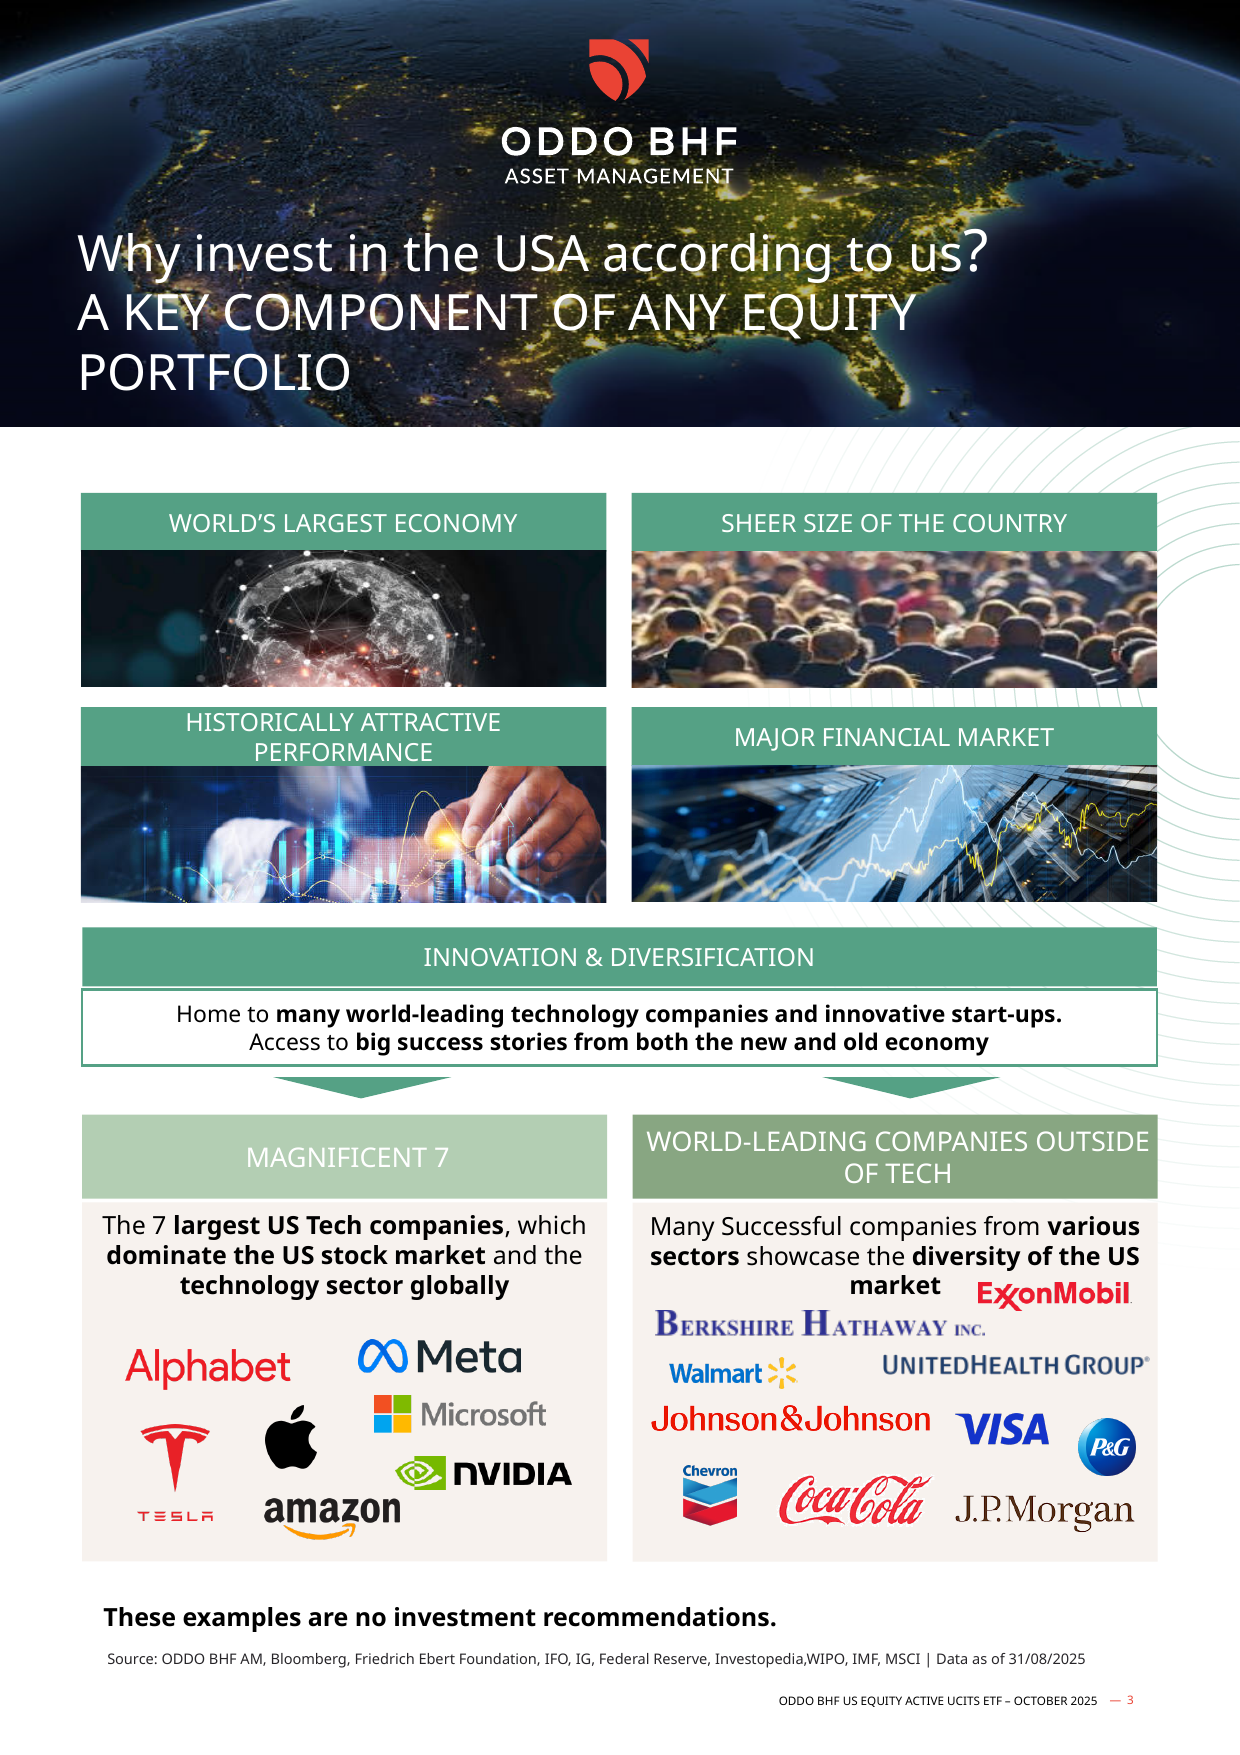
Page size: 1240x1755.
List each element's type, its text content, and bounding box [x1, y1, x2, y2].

text_box Magnificent 7 [82, 1114, 608, 1199]
text_box Many Successful companies from various sectors showcase the diversity of the US market [632, 1202, 1159, 1563]
text_box Historically attractive performance [80, 706, 607, 766]
text_box Major Financial Market [631, 706, 1158, 765]
text_box World’s largest economy [80, 492, 607, 550]
picture [0, 0, 1240, 1755]
text_box Innovation & Diversification [81, 926, 1158, 987]
text_box ODDO BHF US Equity Active UCITS ETF – October 2025 [622, 1688, 1098, 1713]
text_box Home to many world-leading technology companies and innovative start-ups. Access to big success stories from both the new and old economy [81, 988, 1158, 1067]
text_box [822, 1076, 1001, 1100]
text_box Sheer Size of the Country [631, 492, 1158, 551]
text_box The 7 largest US Tech companies, which dominate the US stock market and the technology sector globally [81, 1201, 608, 1563]
text_box [272, 1076, 452, 1100]
text_box These examples are no investment recommendations. [88, 1594, 1220, 1639]
text_box Source: ODDO BHF AM, Bloomberg, Friedrich Ebert Foundation, IFO, IG, Federal Reserve, Investopedia,WIPO, IMF, MSCI | Data as of 31/08/2025 [107, 1651, 1135, 1668]
text_box World-leading companies outside of tech [632, 1114, 1158, 1199]
